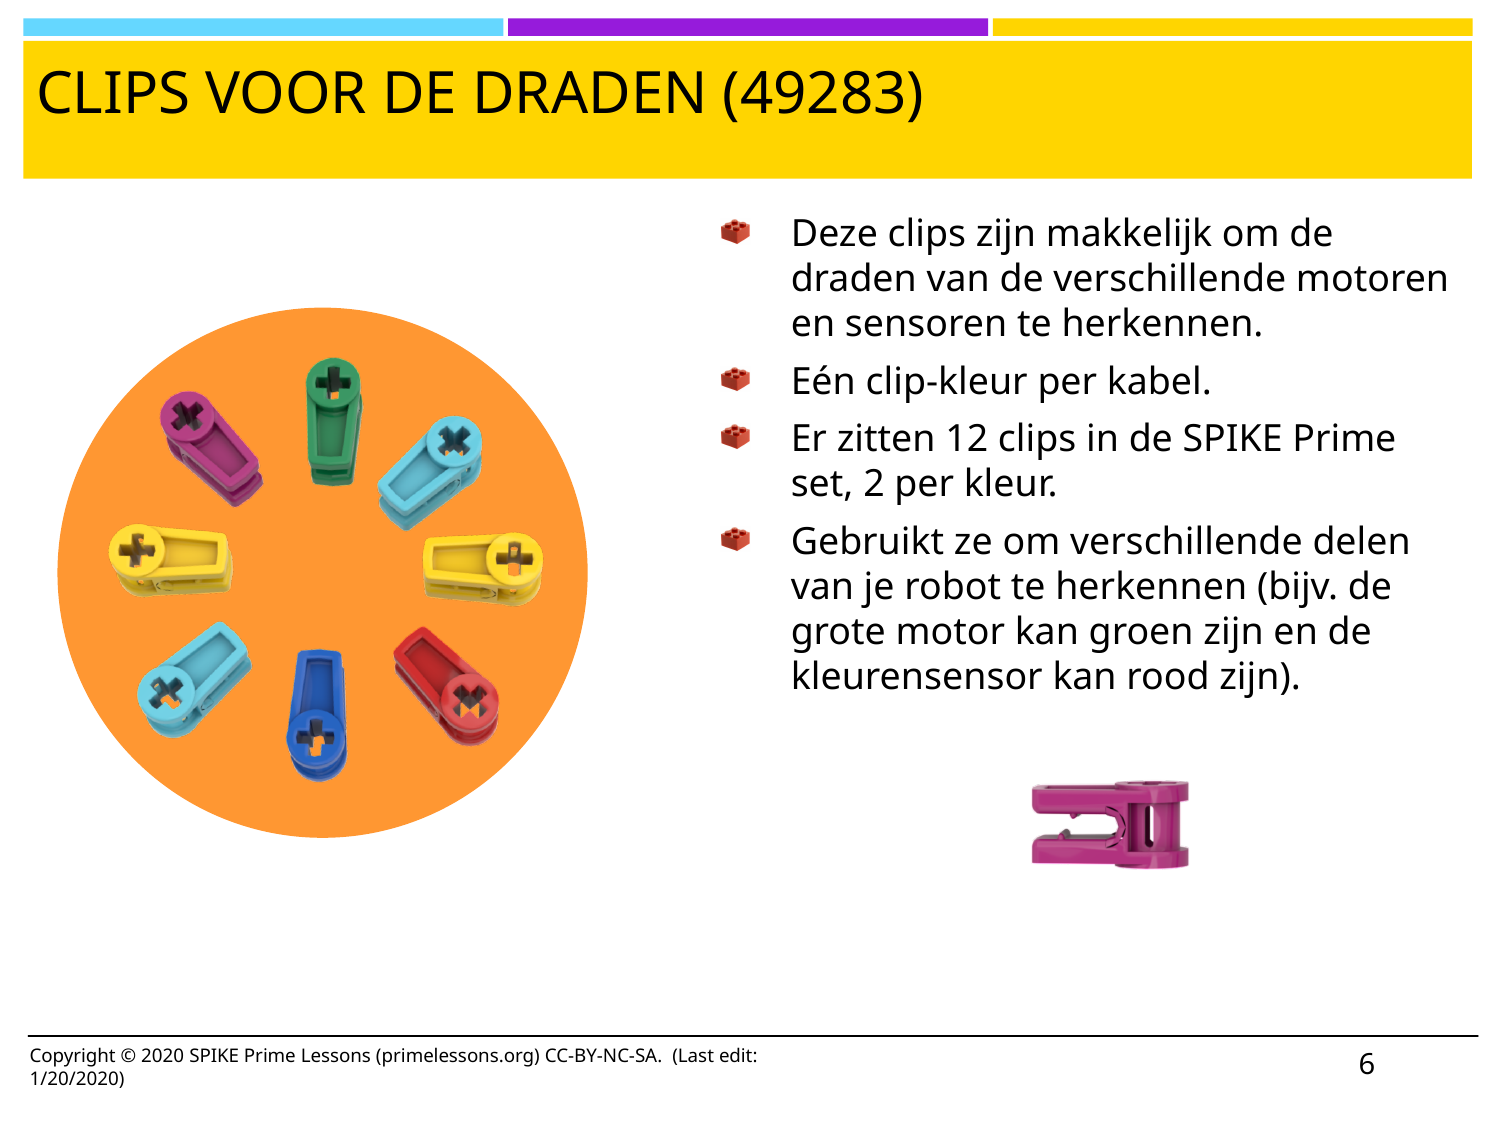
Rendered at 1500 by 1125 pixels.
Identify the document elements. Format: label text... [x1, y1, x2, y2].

picture [54, 318, 591, 830]
text_box [217, 805, 451, 838]
picture [720, 366, 751, 392]
text_box [565, 465, 588, 654]
text_box [57, 493, 79, 678]
picture [720, 423, 751, 450]
picture [720, 526, 751, 552]
text_box [177, 307, 434, 351]
text_box Copyright © 2020 SPIKE Prime Lessons (primelessons.org) CC-BY-NC-SA. (Last edit: 1/20/2020) [22, 1036, 806, 1097]
title CLIPS voor de draden (49283) [28, 47, 1465, 173]
slide_number 6 [1350, 1037, 1384, 1087]
picture [720, 218, 751, 245]
list Deze clips zijn makkelijk om de draden van de verschillende motoren en sensoren te herkennen. Eén clip-kleur per kabel. Er zitten 12 clips in de SPIKE Prime set, 2 per kleur. Gebruikt ze om verschillende delen van je robot te herkennen (bijv. de grote motor kan groen zijn en de kleurensensor kan rood zijn). [712, 201, 1465, 1037]
picture [1044, 719, 1185, 936]
